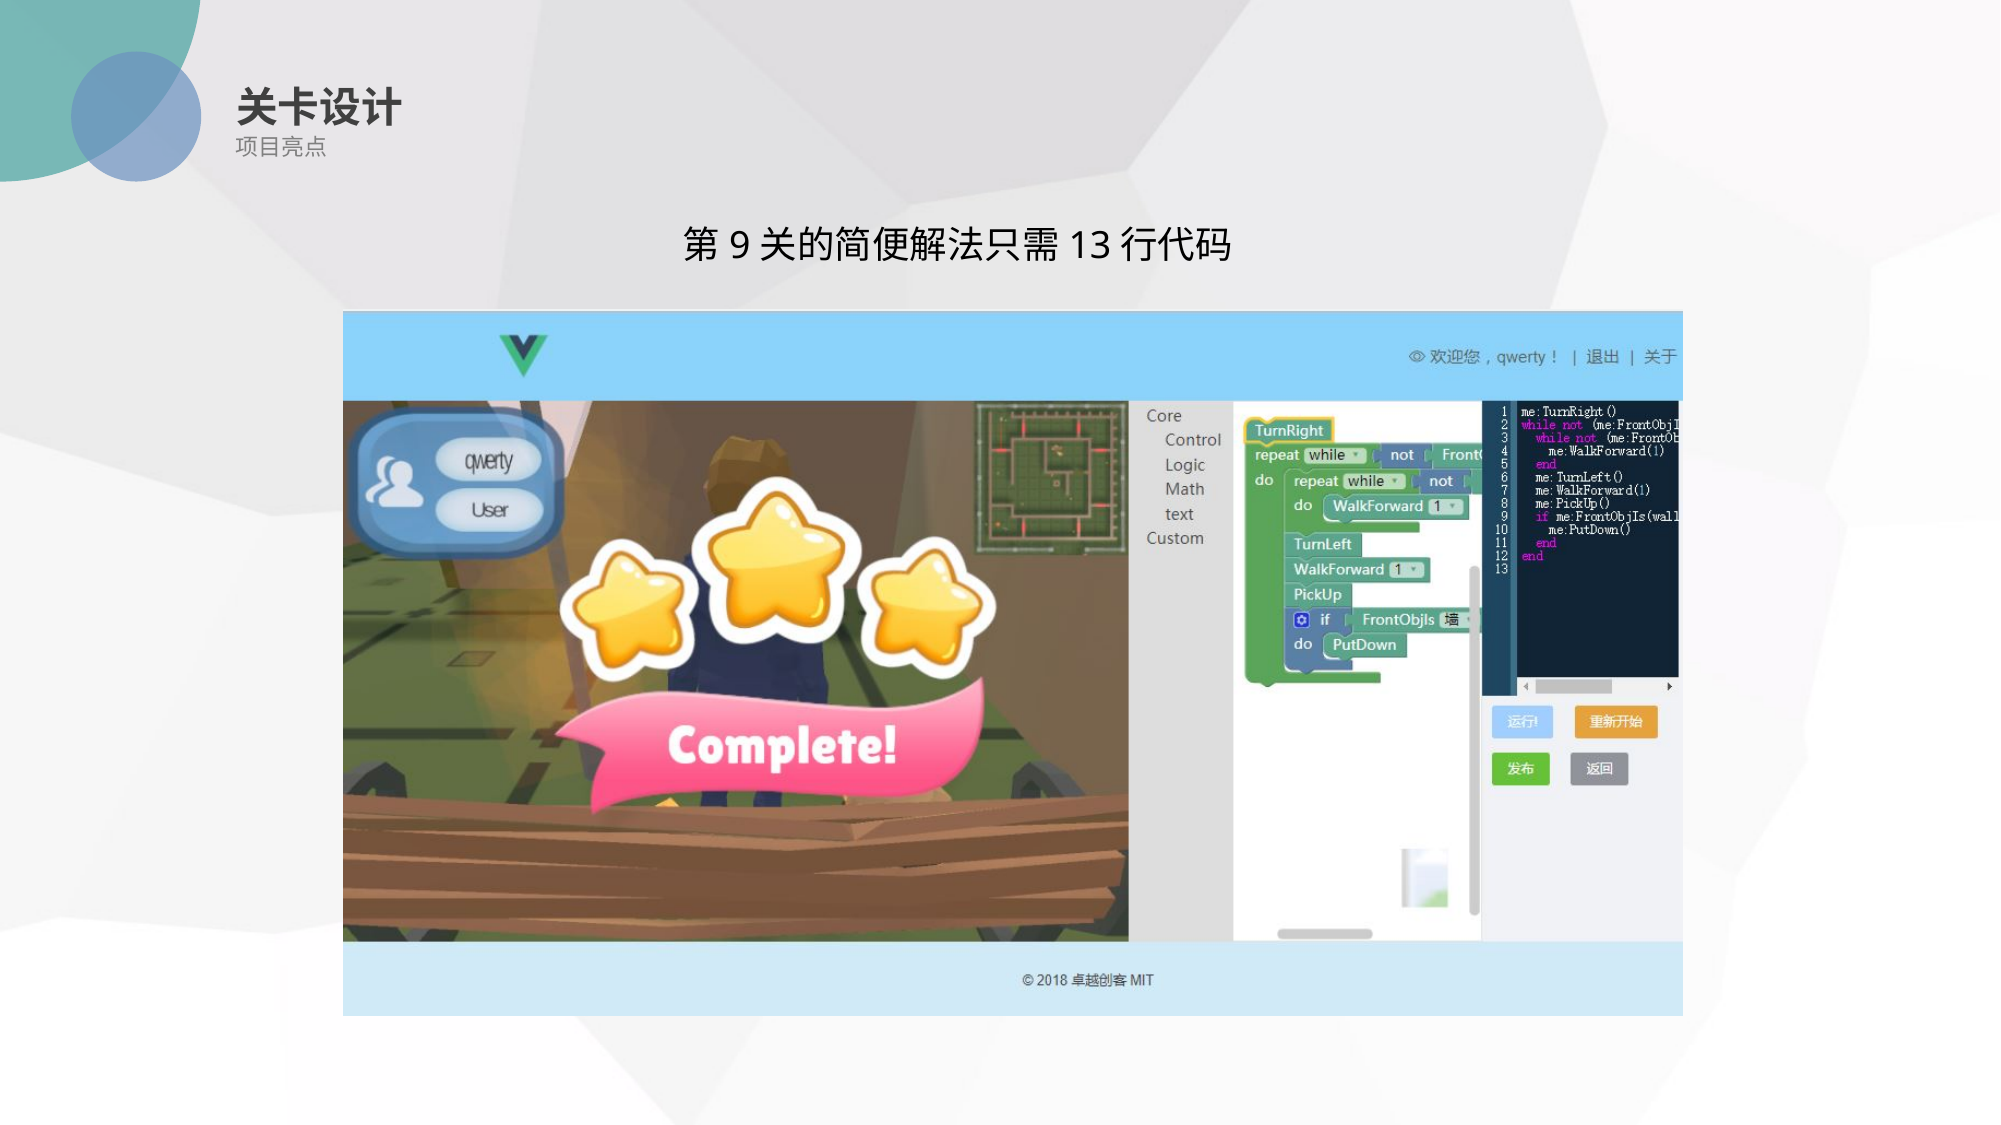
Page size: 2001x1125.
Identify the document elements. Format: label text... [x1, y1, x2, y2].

picture [0, 0, 2001, 1125]
text_box 项目亮点 [220, 125, 343, 168]
text_box [0, 0, 202, 183]
text_box 第9关的简便解法只需13行代码 [667, 214, 1286, 274]
text_box 关卡设计 [221, 73, 418, 139]
text_box [70, 50, 203, 183]
